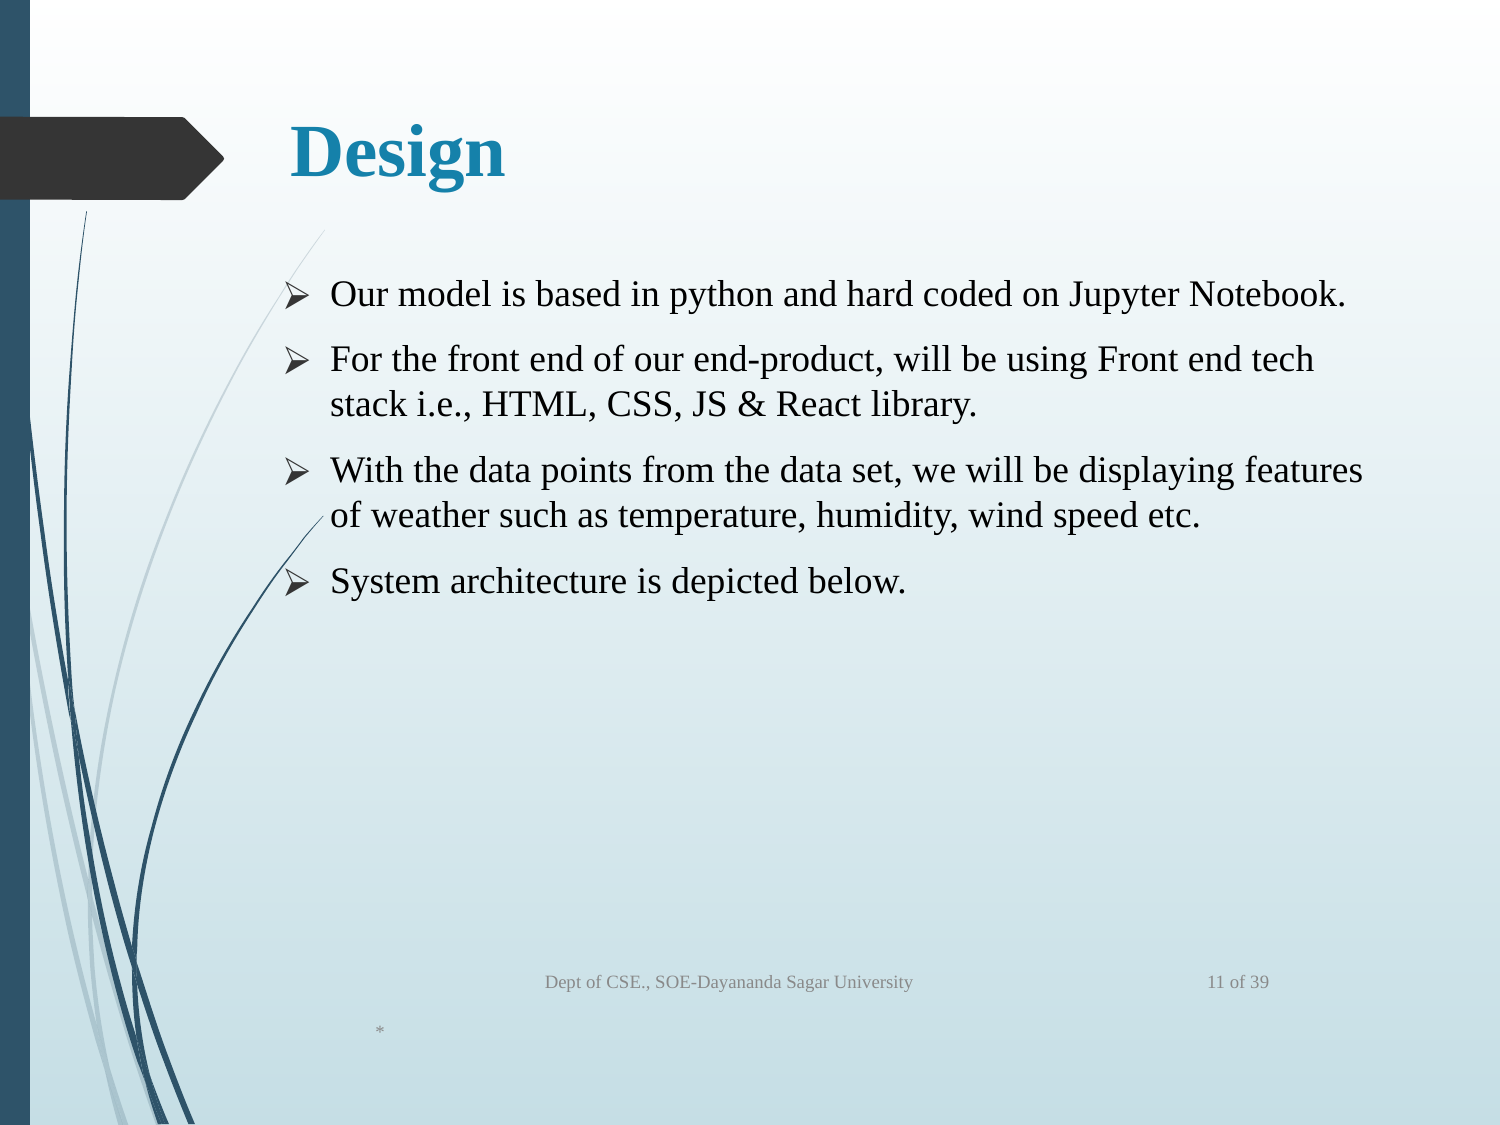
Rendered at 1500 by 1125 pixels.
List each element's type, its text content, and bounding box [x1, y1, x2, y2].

text_box Dept of CSE., SOE-Dayananda Sagar University [328, 951, 1129, 1012]
text_box Our model is based in python and hard coded on Jupyter Notebook. For the front end of our end-product, will be using Front end tech stack i.e., HTML, CSS, JS & React library. With the data points from the data set, we will be displaying features of weather such as temperature, humidity, wind speed etc. System architecture is depicted below. [193, 261, 1415, 609]
text_box * [225, 1000, 400, 1062]
text_box 11 of 39 [1174, 951, 1302, 1012]
title Design [275, 94, 1356, 217]
